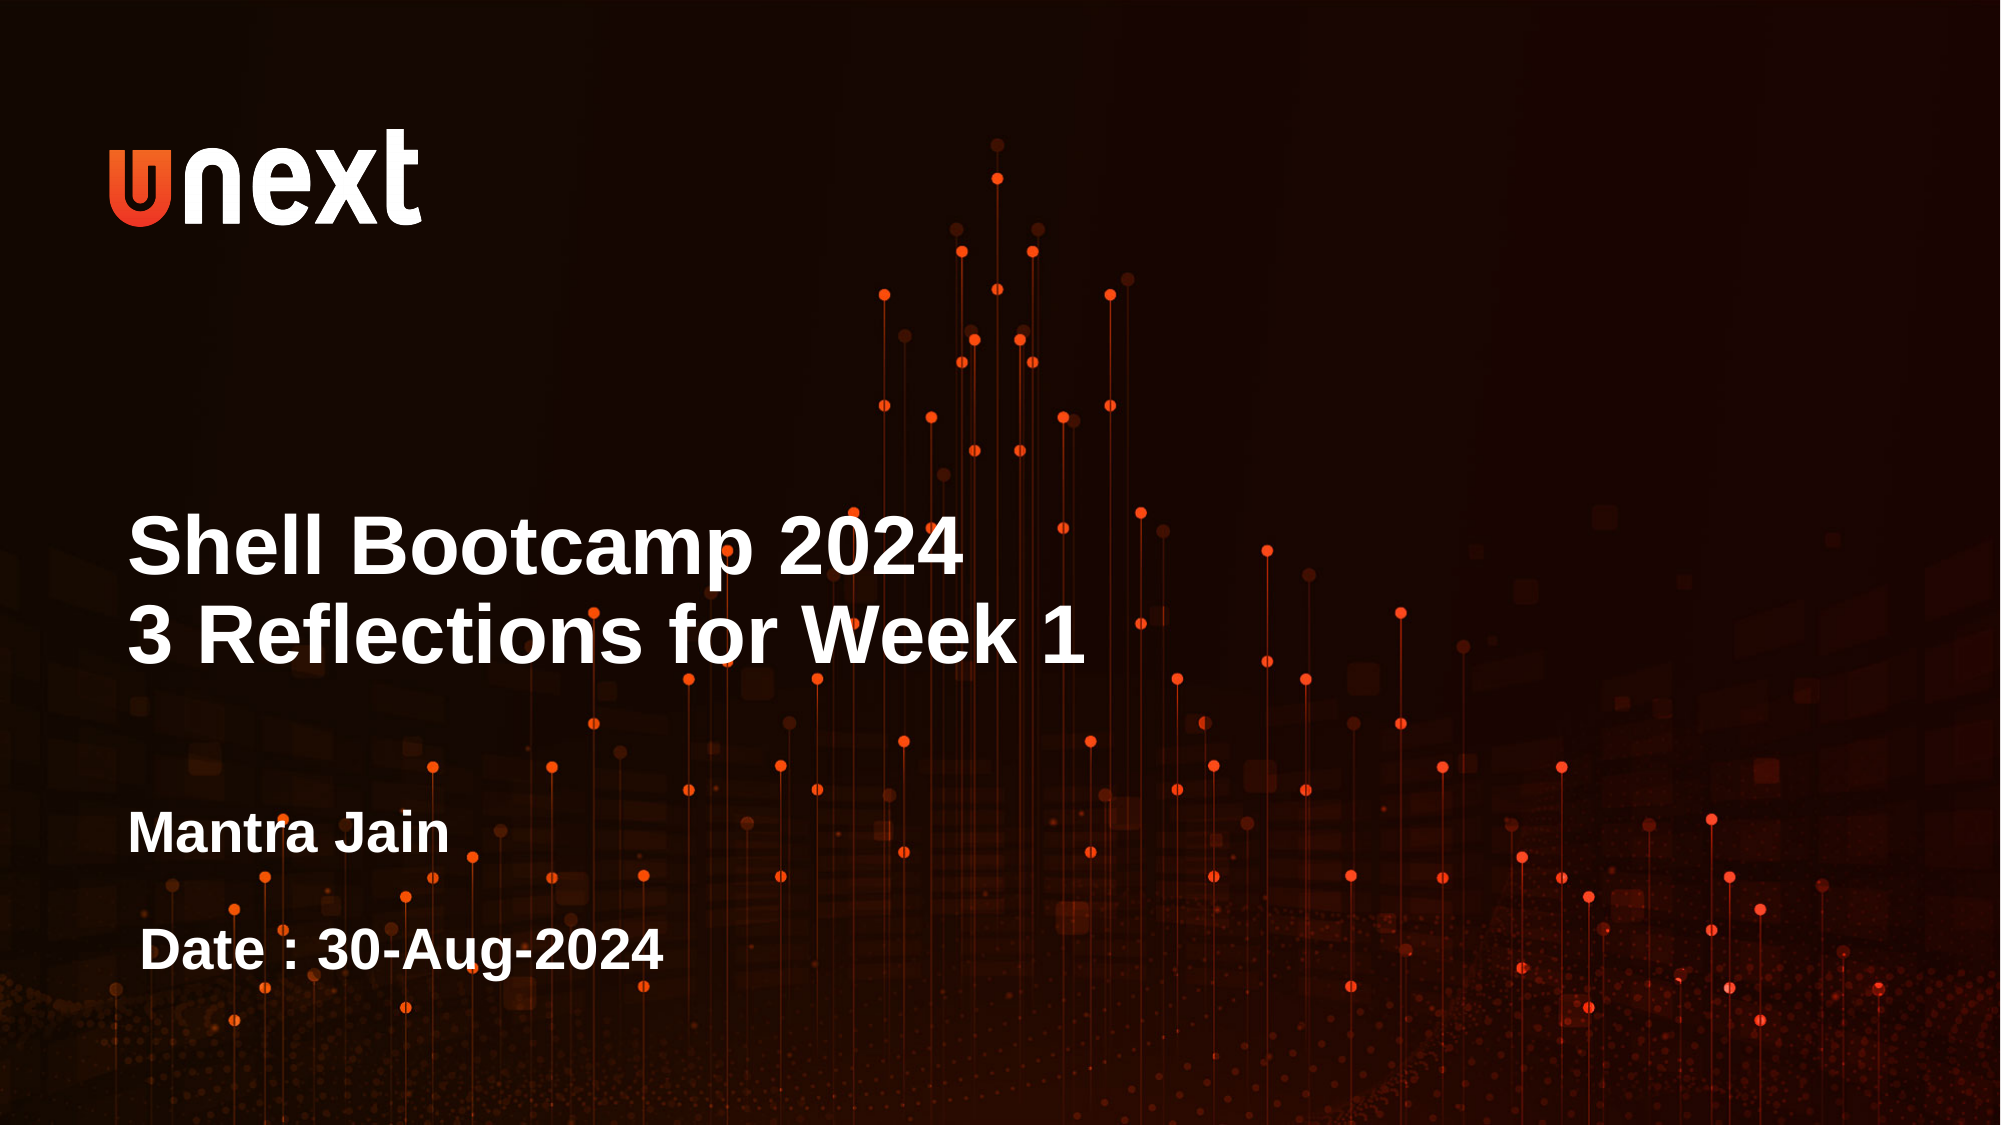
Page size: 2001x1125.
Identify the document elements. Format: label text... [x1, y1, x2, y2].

picture [0, 0, 2001, 1125]
text_box Mantra Jain [112, 786, 1474, 872]
list Shell Bootcamp 2024 3 Reflections for Week 1 [112, 36, 1839, 690]
text_box Date : 30-Aug-2024 [124, 903, 1350, 989]
